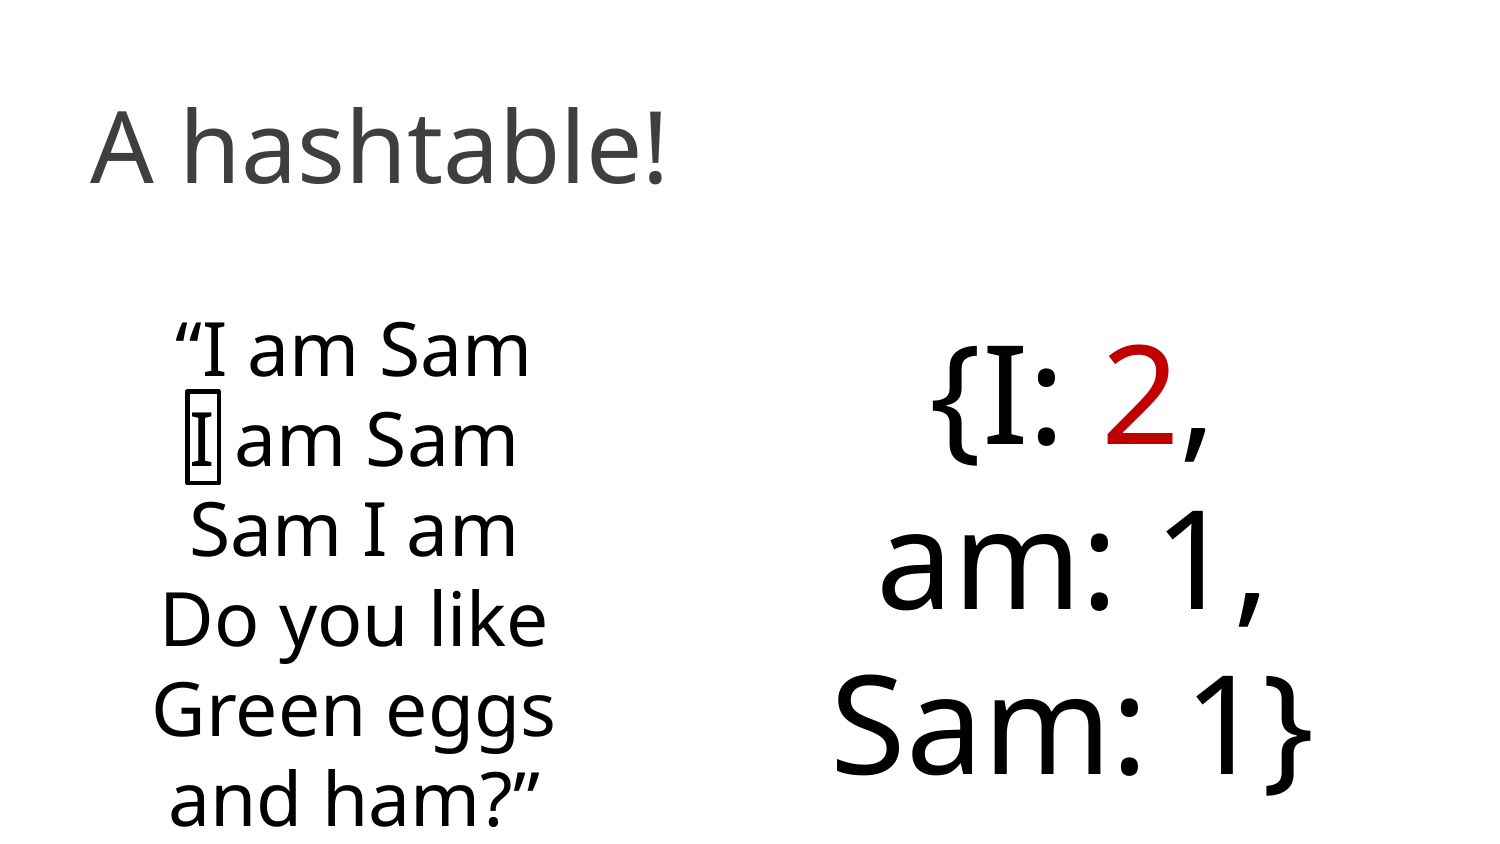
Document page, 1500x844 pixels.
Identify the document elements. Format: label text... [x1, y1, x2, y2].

title A hashtable! [75, 73, 1425, 215]
text_box “I am Sam I am Sam Sam I am Do you like Green eggs and ham?” [62, 293, 647, 646]
text_box {I: 2, am: 1, Sam: 1} [712, 299, 1434, 687]
text_box [187, 391, 219, 484]
